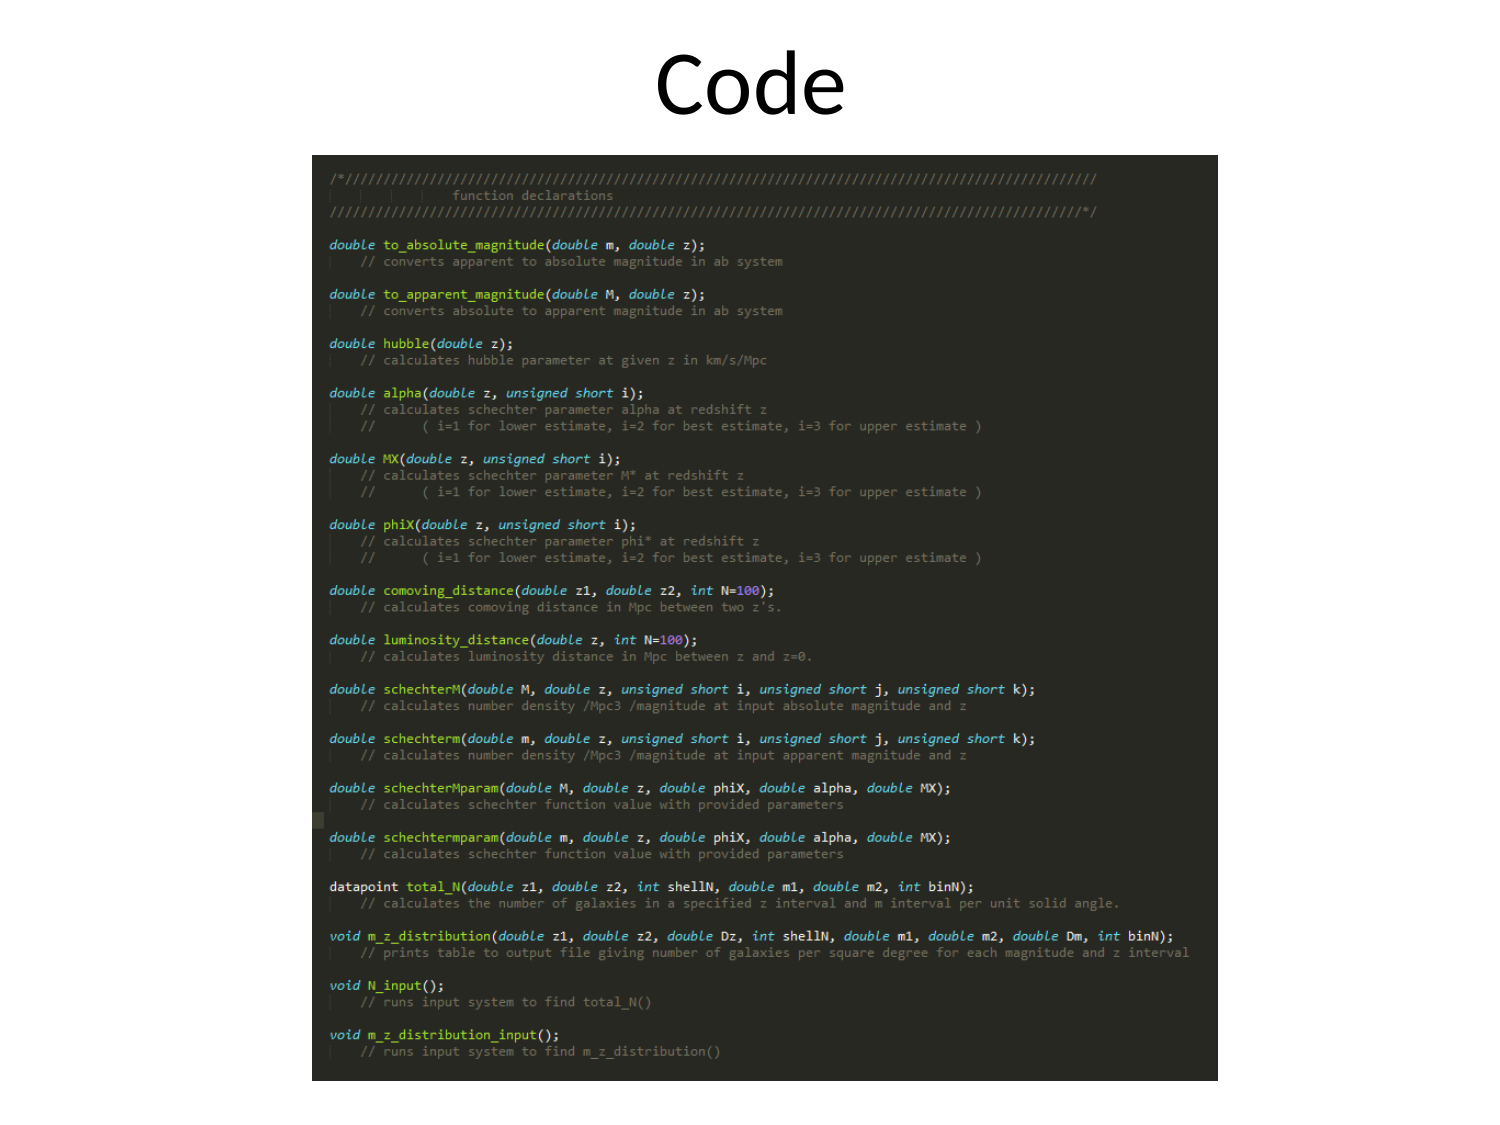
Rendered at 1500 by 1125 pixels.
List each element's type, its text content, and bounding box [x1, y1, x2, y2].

title Code [76, 0, 1427, 172]
picture [312, 155, 1219, 1081]
